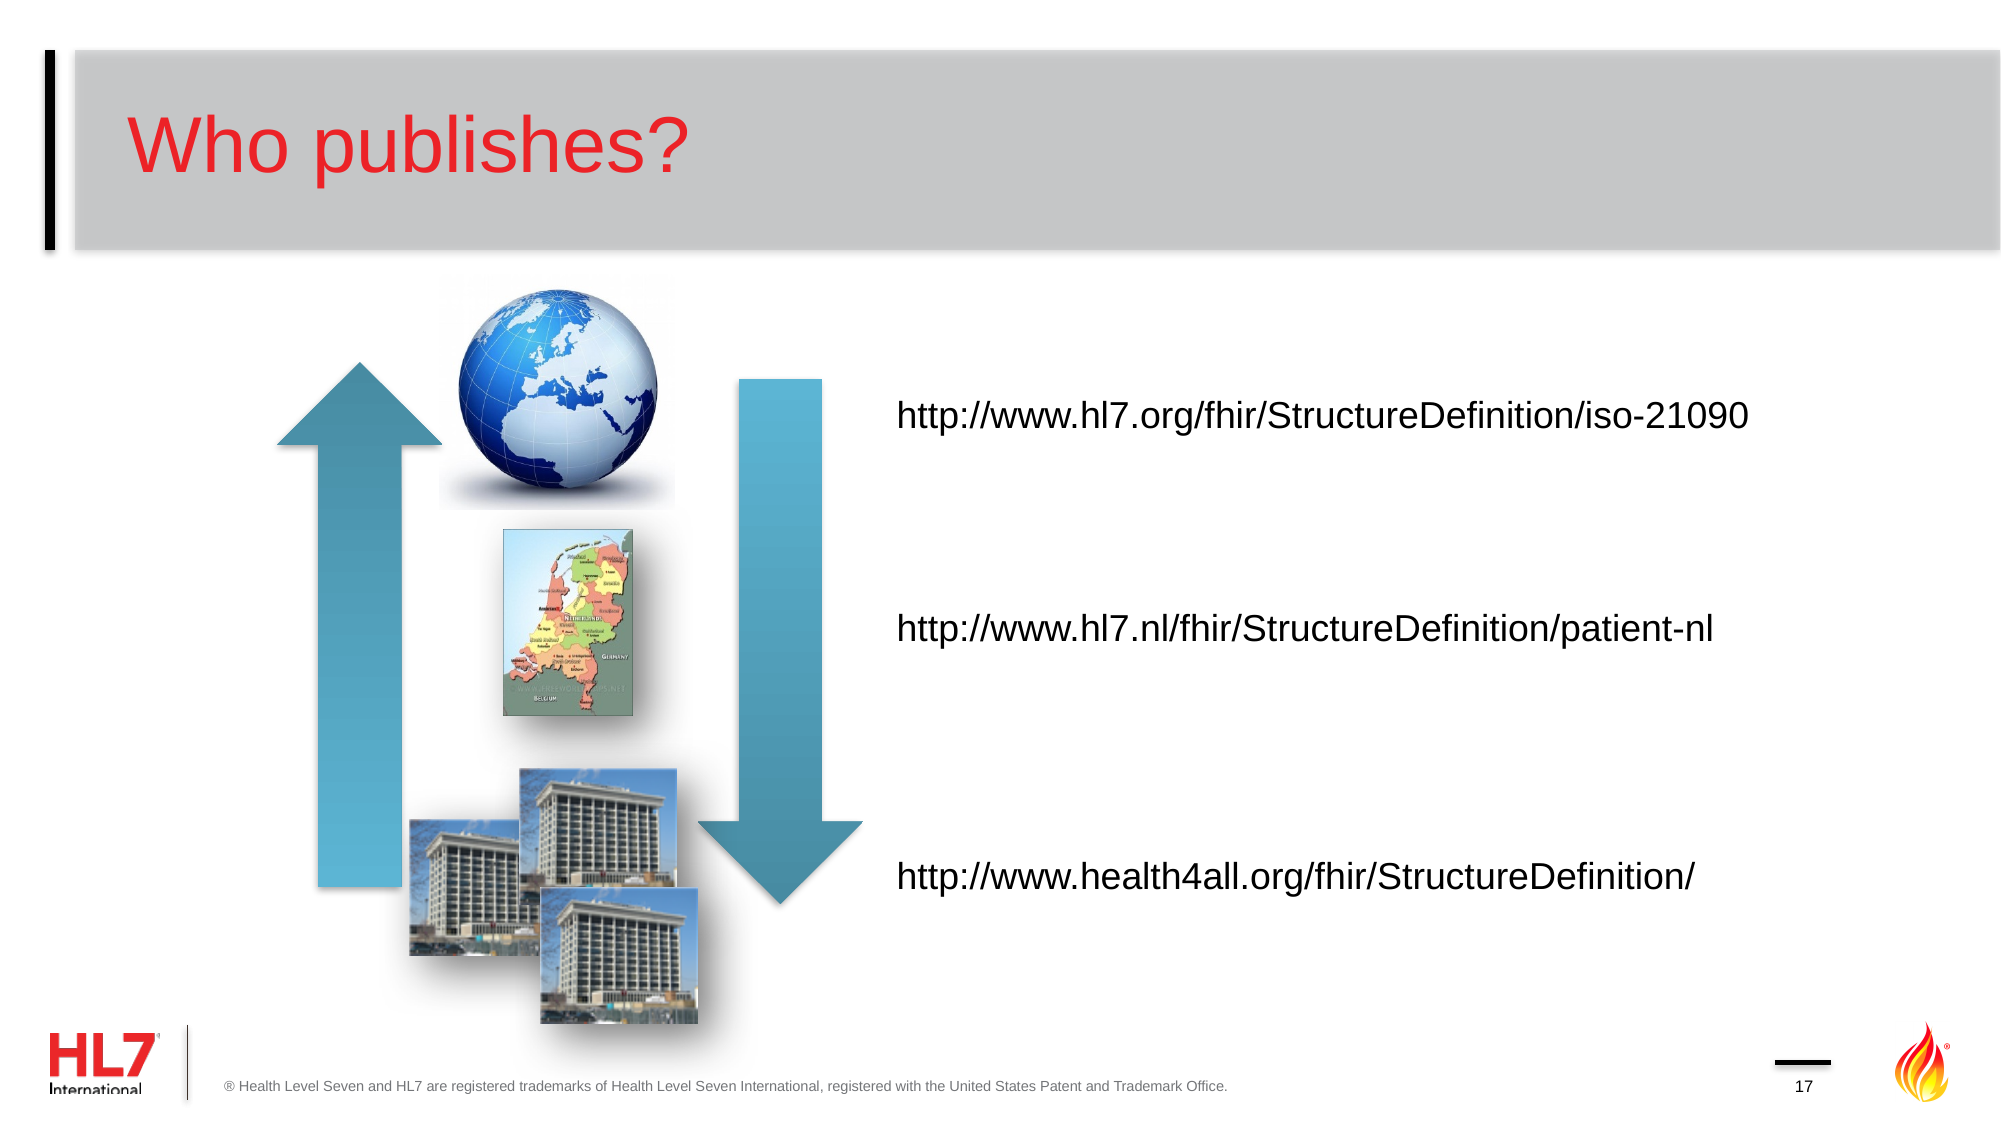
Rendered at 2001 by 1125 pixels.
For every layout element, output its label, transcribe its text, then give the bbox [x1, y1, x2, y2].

text_box http://www.hl7.org/fhir/StructureDefinition/iso-21090 [881, 383, 1850, 444]
picture [438, 274, 675, 510]
text_box [725, 379, 864, 905]
picture [503, 529, 633, 717]
footer ® Health Level Seven and HL7 are registered trademarks of Health Level Seven International, registered with the United States Patent and Trademark Office. [209, 1062, 1275, 1102]
text_box http://www.health4all.org/fhir/StructureDefinition/ [881, 844, 1763, 905]
picture [1895, 1021, 1950, 1102]
text_box [277, 362, 433, 888]
title Who publishes? [112, 49, 1897, 251]
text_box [409, 768, 698, 1024]
slide_number 17 [1762, 1062, 1847, 1104]
text_box http://www.hl7.nl/fhir/StructureDefinition/patient-nl [881, 596, 1775, 657]
